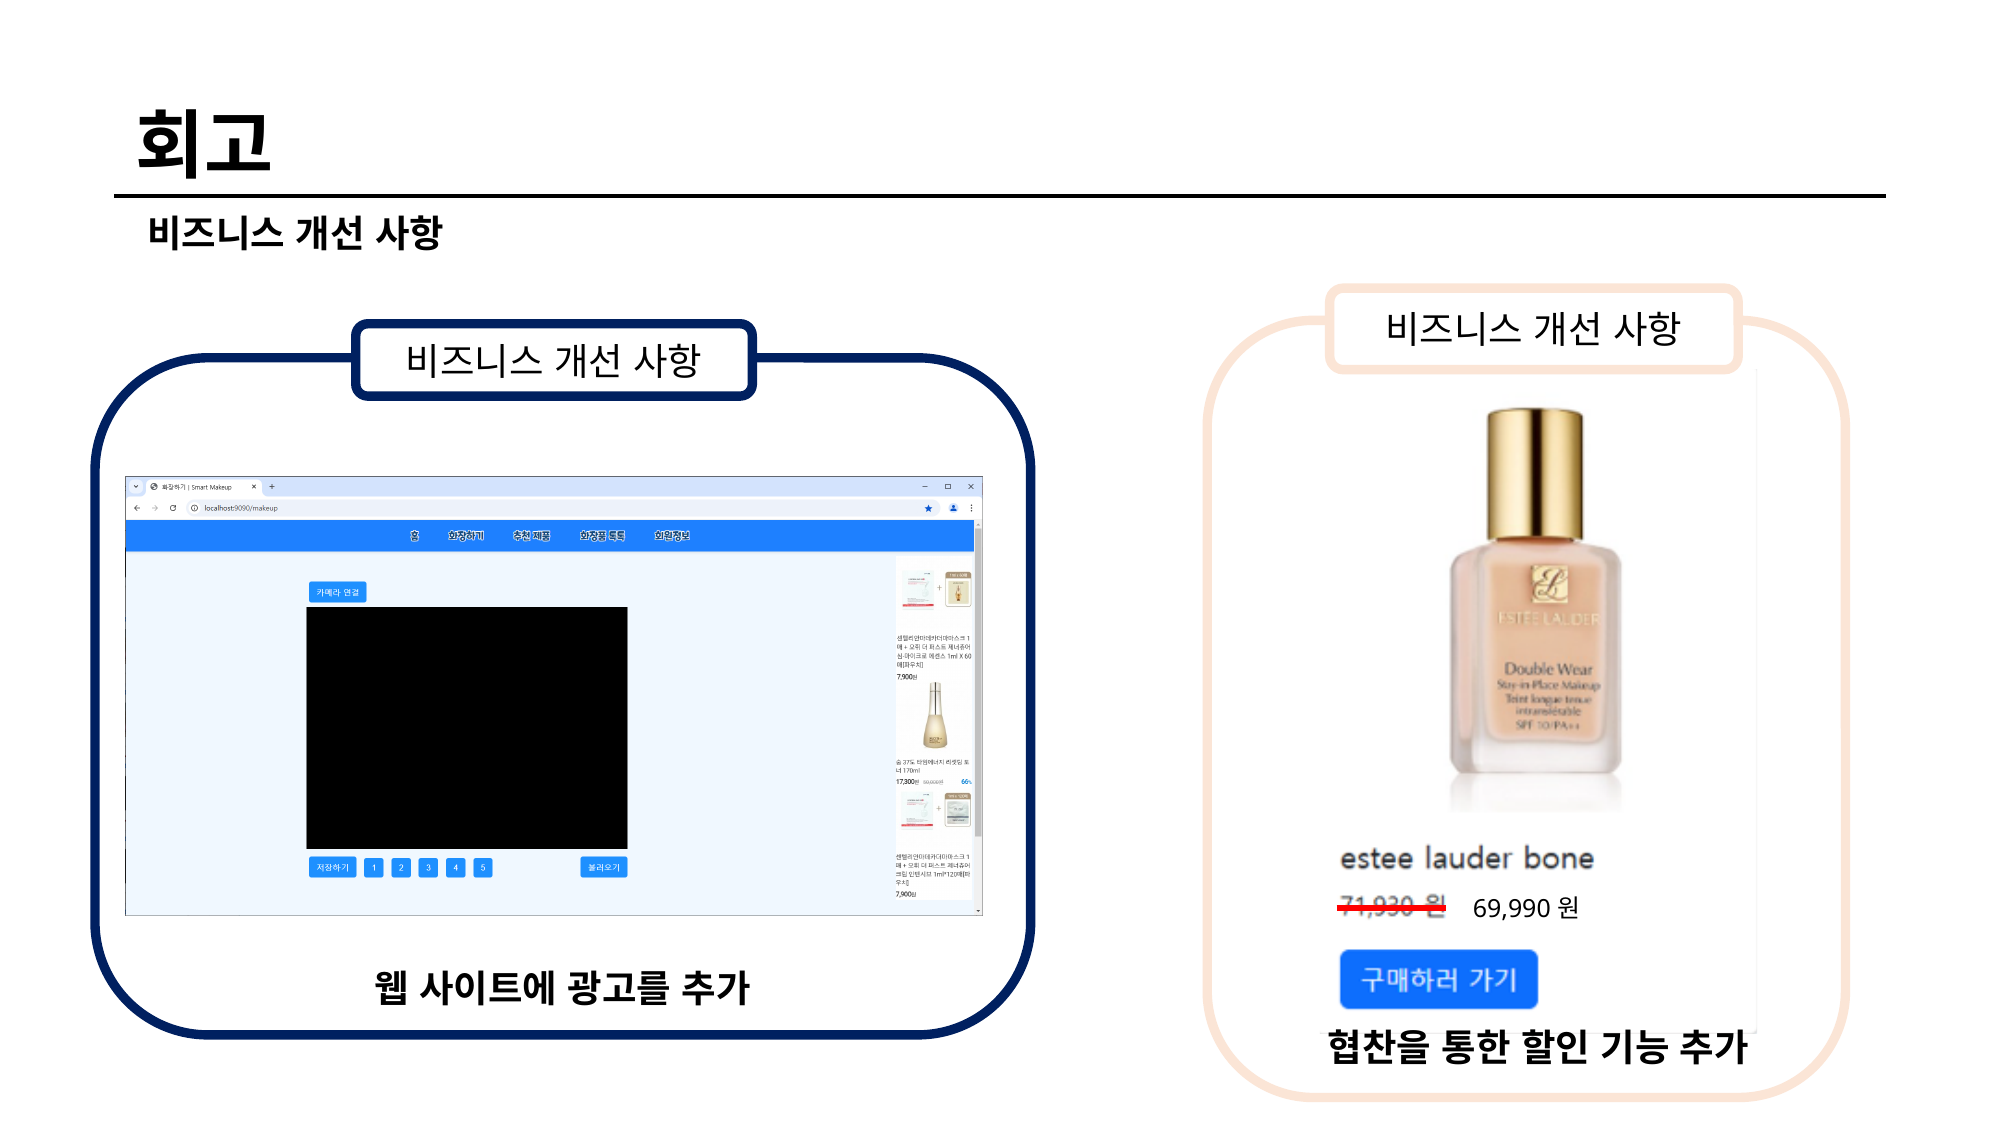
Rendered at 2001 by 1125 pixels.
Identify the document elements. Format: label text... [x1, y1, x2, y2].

picture [1319, 369, 1758, 1034]
text_box [1206, 319, 1847, 1099]
text_box [94, 357, 1031, 1035]
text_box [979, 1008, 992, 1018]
text_box 회고 [121, 90, 289, 195]
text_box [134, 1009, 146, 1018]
text_box 비즈니스 개선 사항 [110, 202, 481, 263]
text_box 비즈니스 개선 사항 [1328, 287, 1740, 369]
text_box 협찬을 통한 할인 기능 추가 [1312, 1016, 1765, 1077]
picture [125, 477, 983, 916]
text_box 비즈니스 개선 사항 [355, 323, 753, 397]
